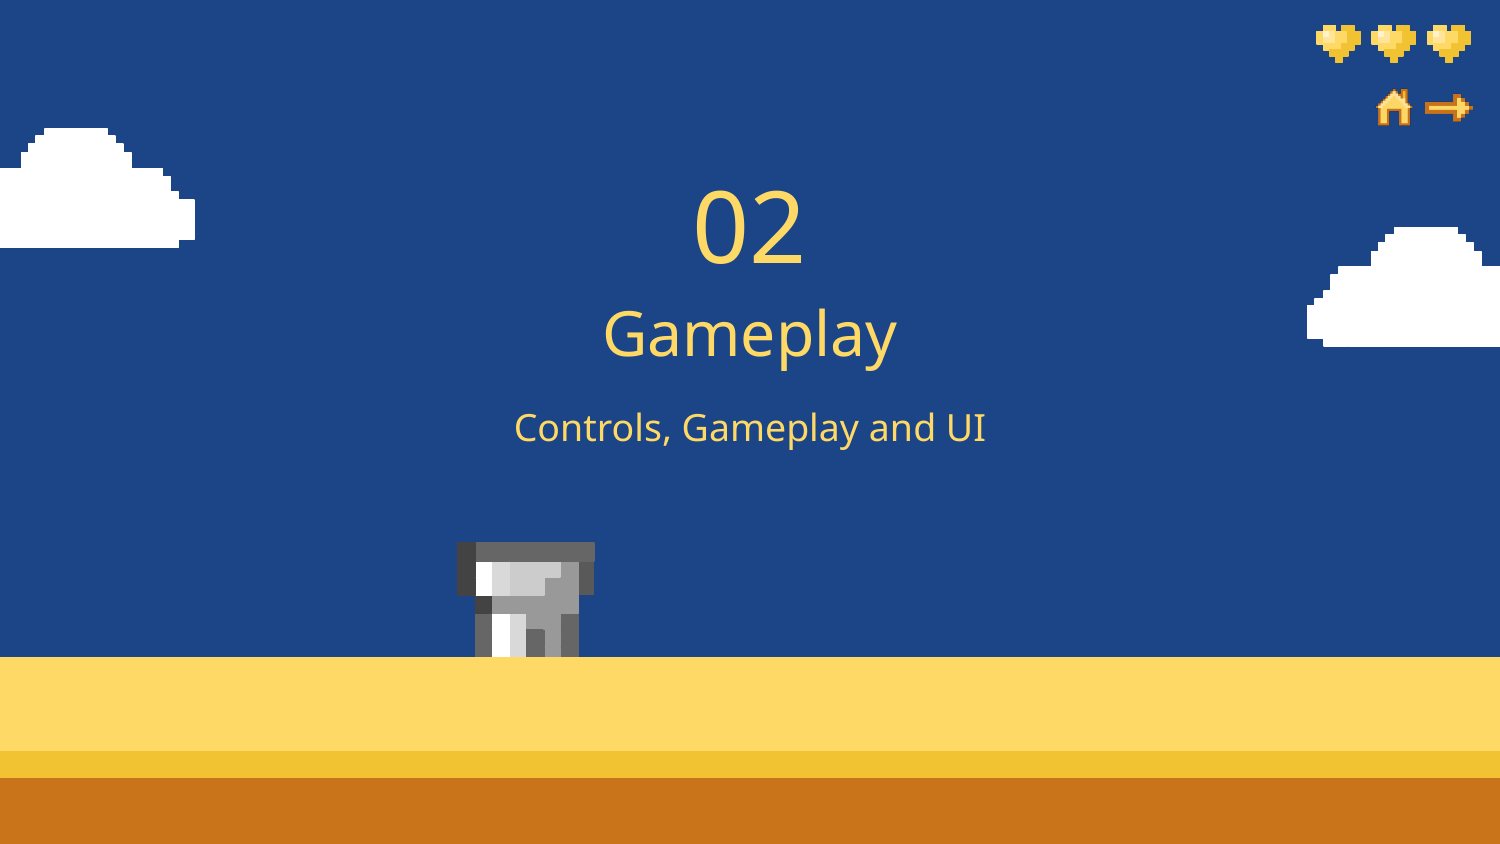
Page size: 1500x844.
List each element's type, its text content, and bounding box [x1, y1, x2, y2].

picture [1425, 92, 1473, 122]
title 02 [51, 181, 1449, 299]
subtitle Controls, Gameplay and UI [287, 388, 1213, 519]
picture [1374, 88, 1413, 127]
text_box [1316, 25, 1361, 63]
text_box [1427, 25, 1471, 63]
title Gameplay [218, 262, 1282, 401]
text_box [1371, 25, 1416, 63]
